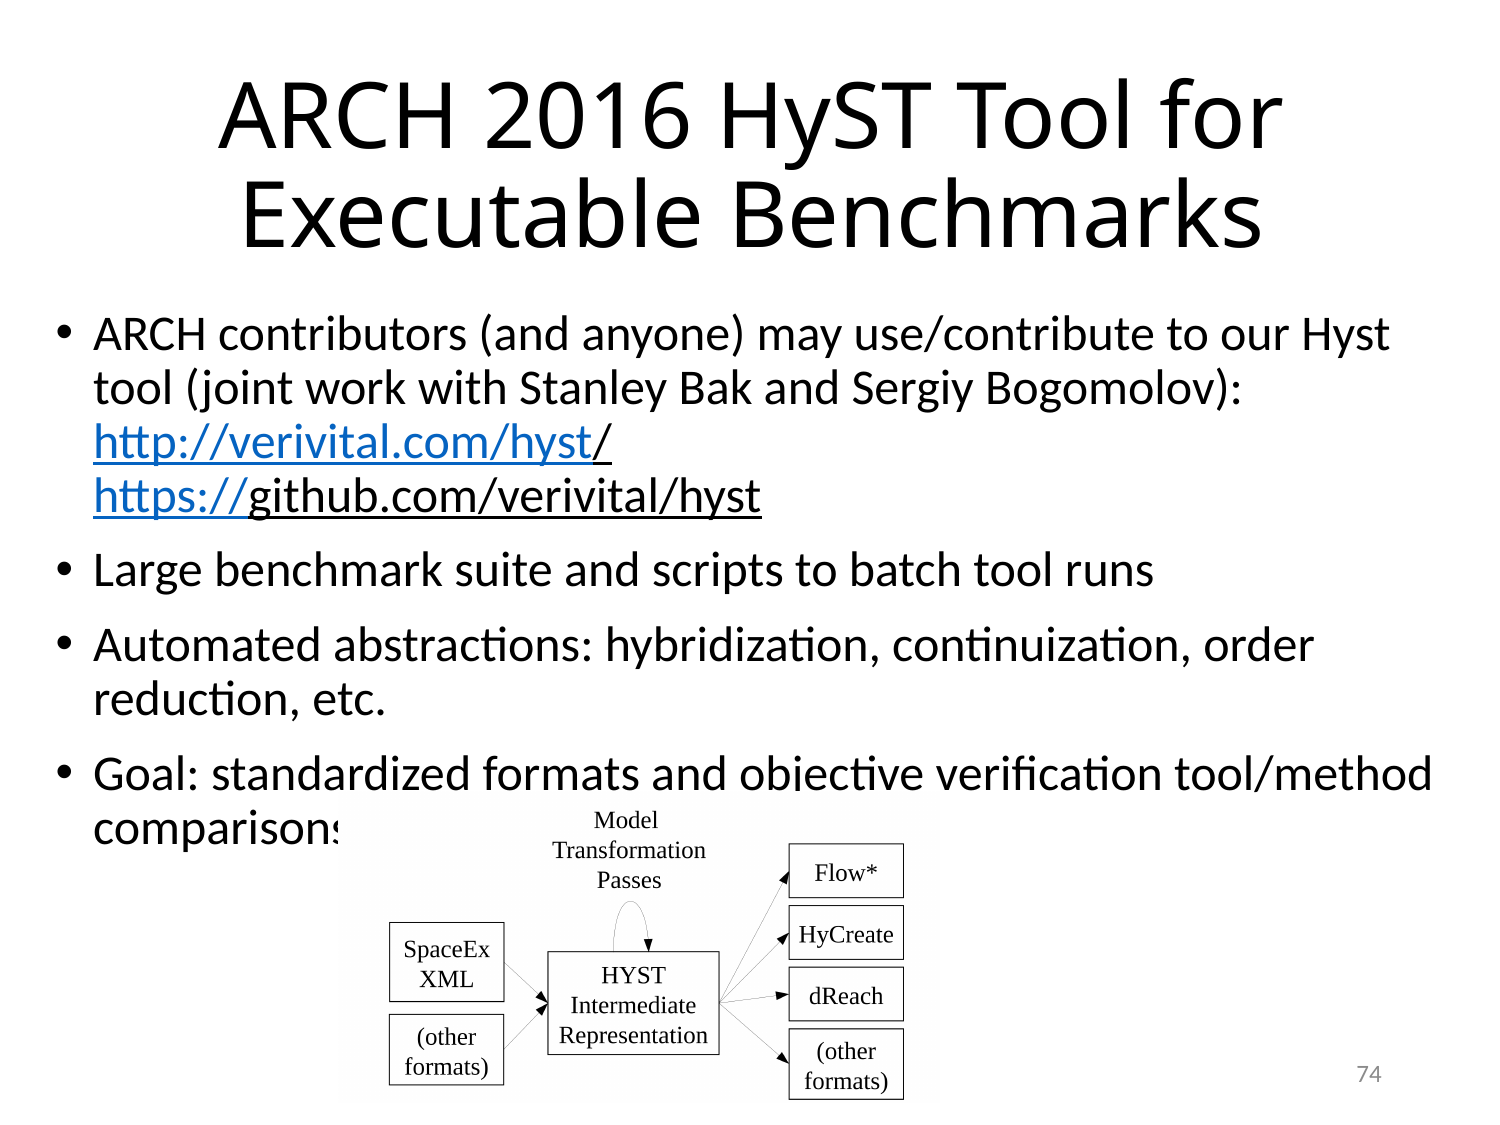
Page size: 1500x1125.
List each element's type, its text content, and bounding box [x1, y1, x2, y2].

list ARCH contributors (and anyone) may use/contribute to our Hyst tool (joint work with Stanley Bak and Sergiy Bogomolov): http://verivital.com/hyst/ https://github.com/verivital/hyst Large benchmark suite and scripts to batch tool runs Automated abstractions: hybridization, continuization, order reduction, etc. Goal: standardized formats and objective verification tool/method comparisons for hybrid systems [40, 299, 1464, 1014]
picture [337, 791, 940, 1103]
title ARCH 2016 HyST Tool for Executable Benchmarks [40, 59, 1464, 278]
slide_number 74 [1059, 1042, 1397, 1103]
